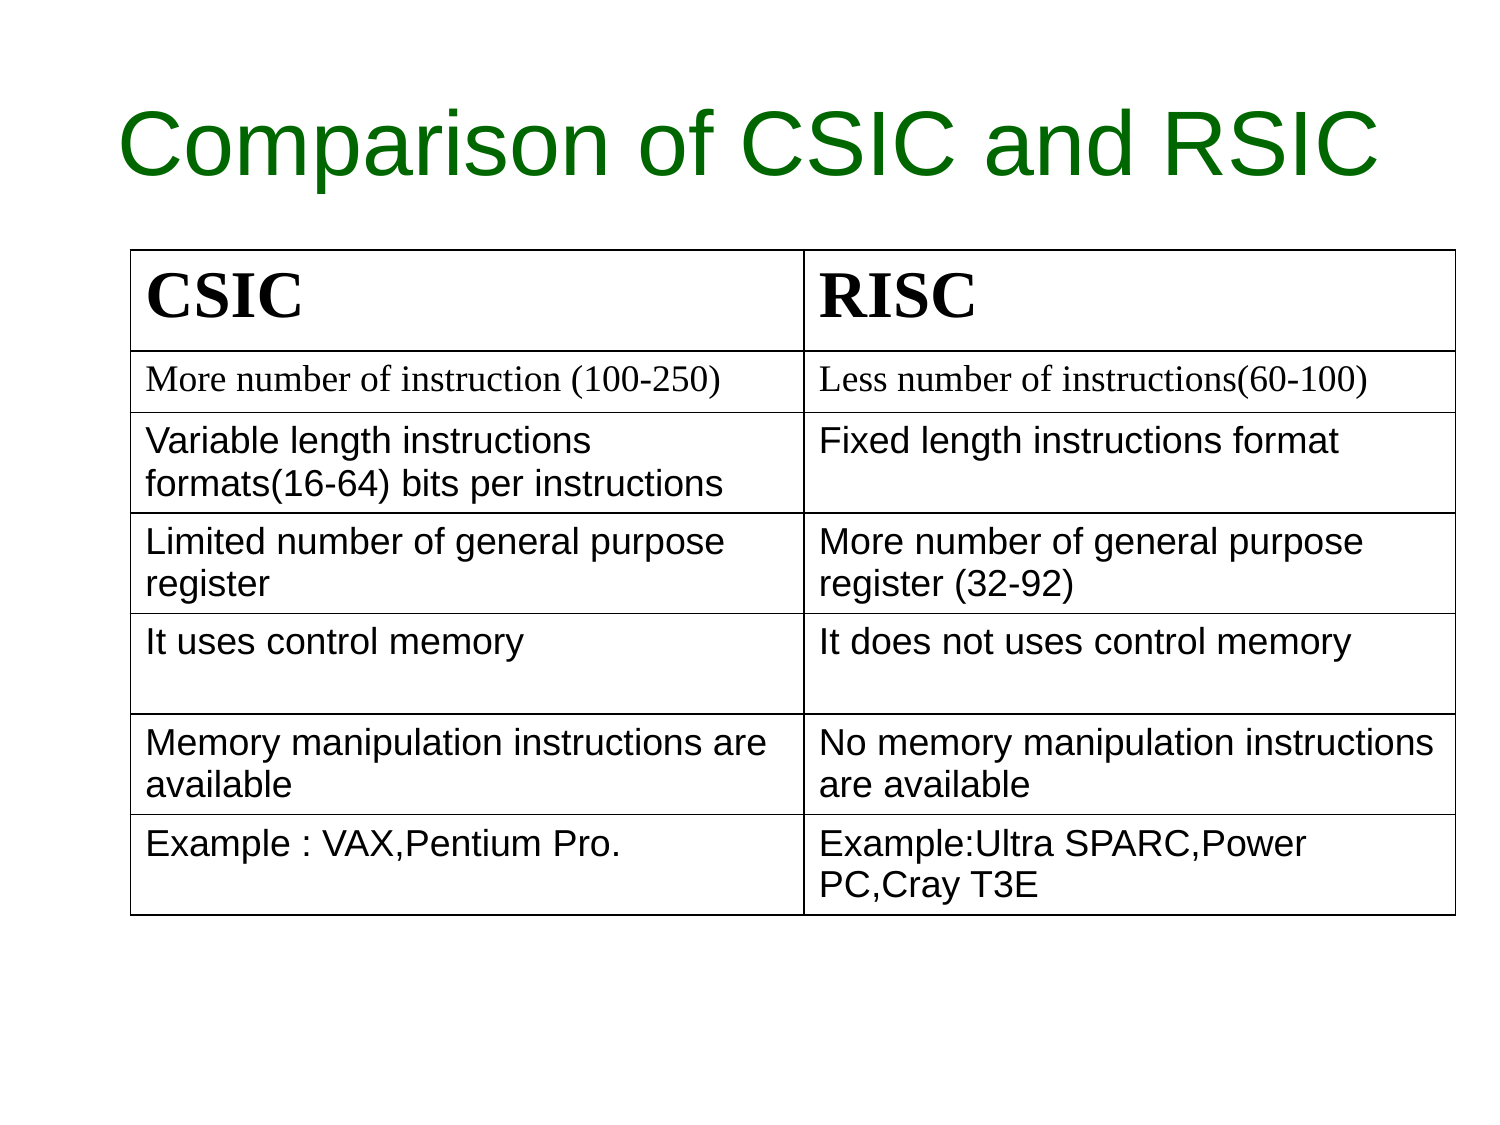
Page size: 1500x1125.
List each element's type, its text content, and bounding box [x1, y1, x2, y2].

table_cell Variable length instructions formats(16-64) bits per instructions [131, 413, 803, 512]
table_cell More number of instruction (100-250) [131, 352, 803, 412]
table_header RISC [805, 251, 1455, 350]
table_cell No memory manipulation instructions are available [805, 715, 1455, 814]
table_cell It uses control memory [131, 614, 803, 713]
table_cell Memory manipulation instructions are available [131, 715, 803, 814]
table_cell Example : VAX,Pentium Pro. [131, 815, 803, 914]
table_cell More number of general purpose register (32-92) [805, 514, 1455, 613]
table_cell Example:Ultra SPARC,Power PC,Cray T3E [805, 815, 1455, 914]
table_cell Less number of instructions(60-100) [805, 352, 1455, 412]
table_cell It does not uses control memory [805, 614, 1455, 713]
table_cell Fixed length instructions format [805, 413, 1455, 512]
title Comparison of CSIC and RSIC [74, 44, 1426, 233]
table_header CSIC [131, 251, 803, 350]
table_cell Limited number of general purpose register [131, 514, 803, 613]
